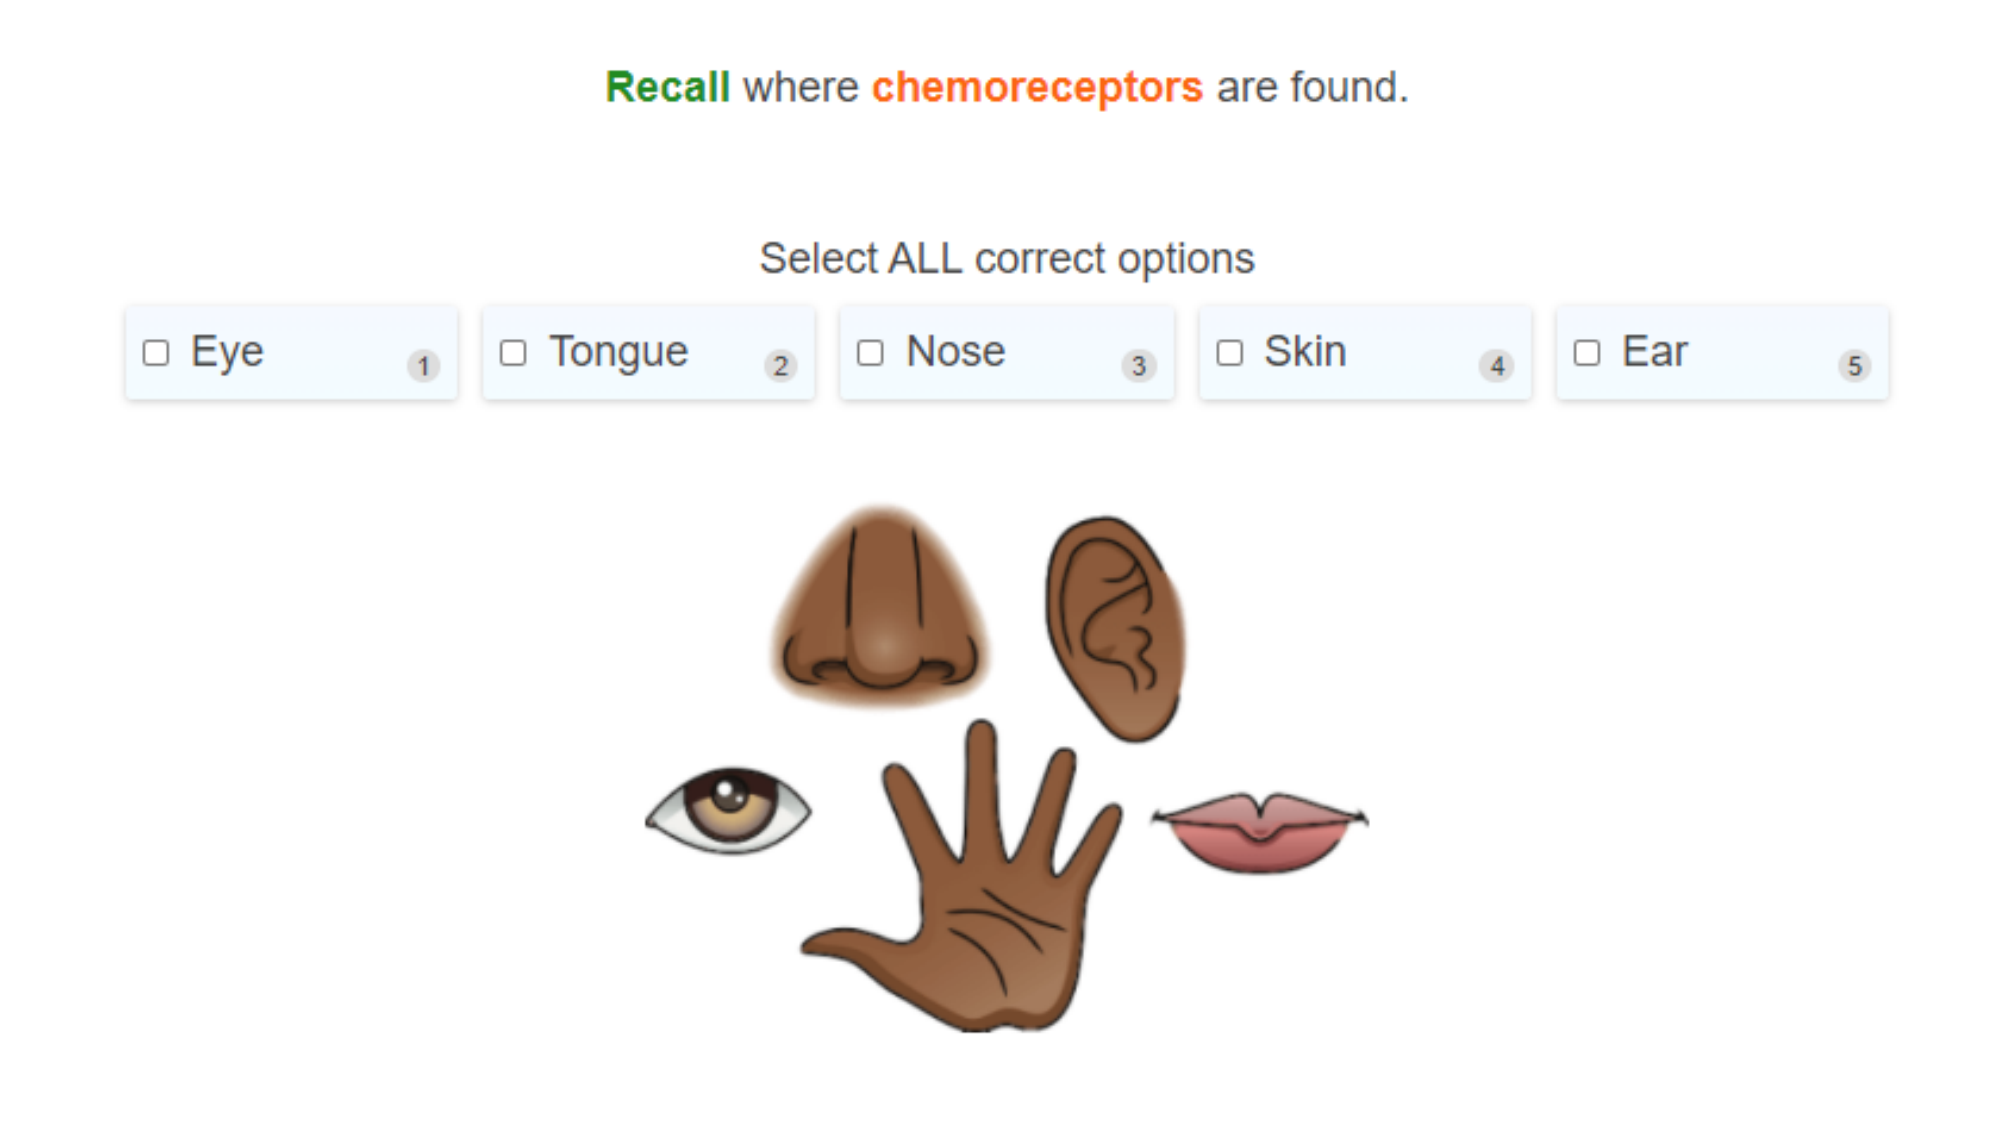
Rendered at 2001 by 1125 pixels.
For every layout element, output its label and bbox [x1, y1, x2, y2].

picture [103, 57, 1908, 1050]
